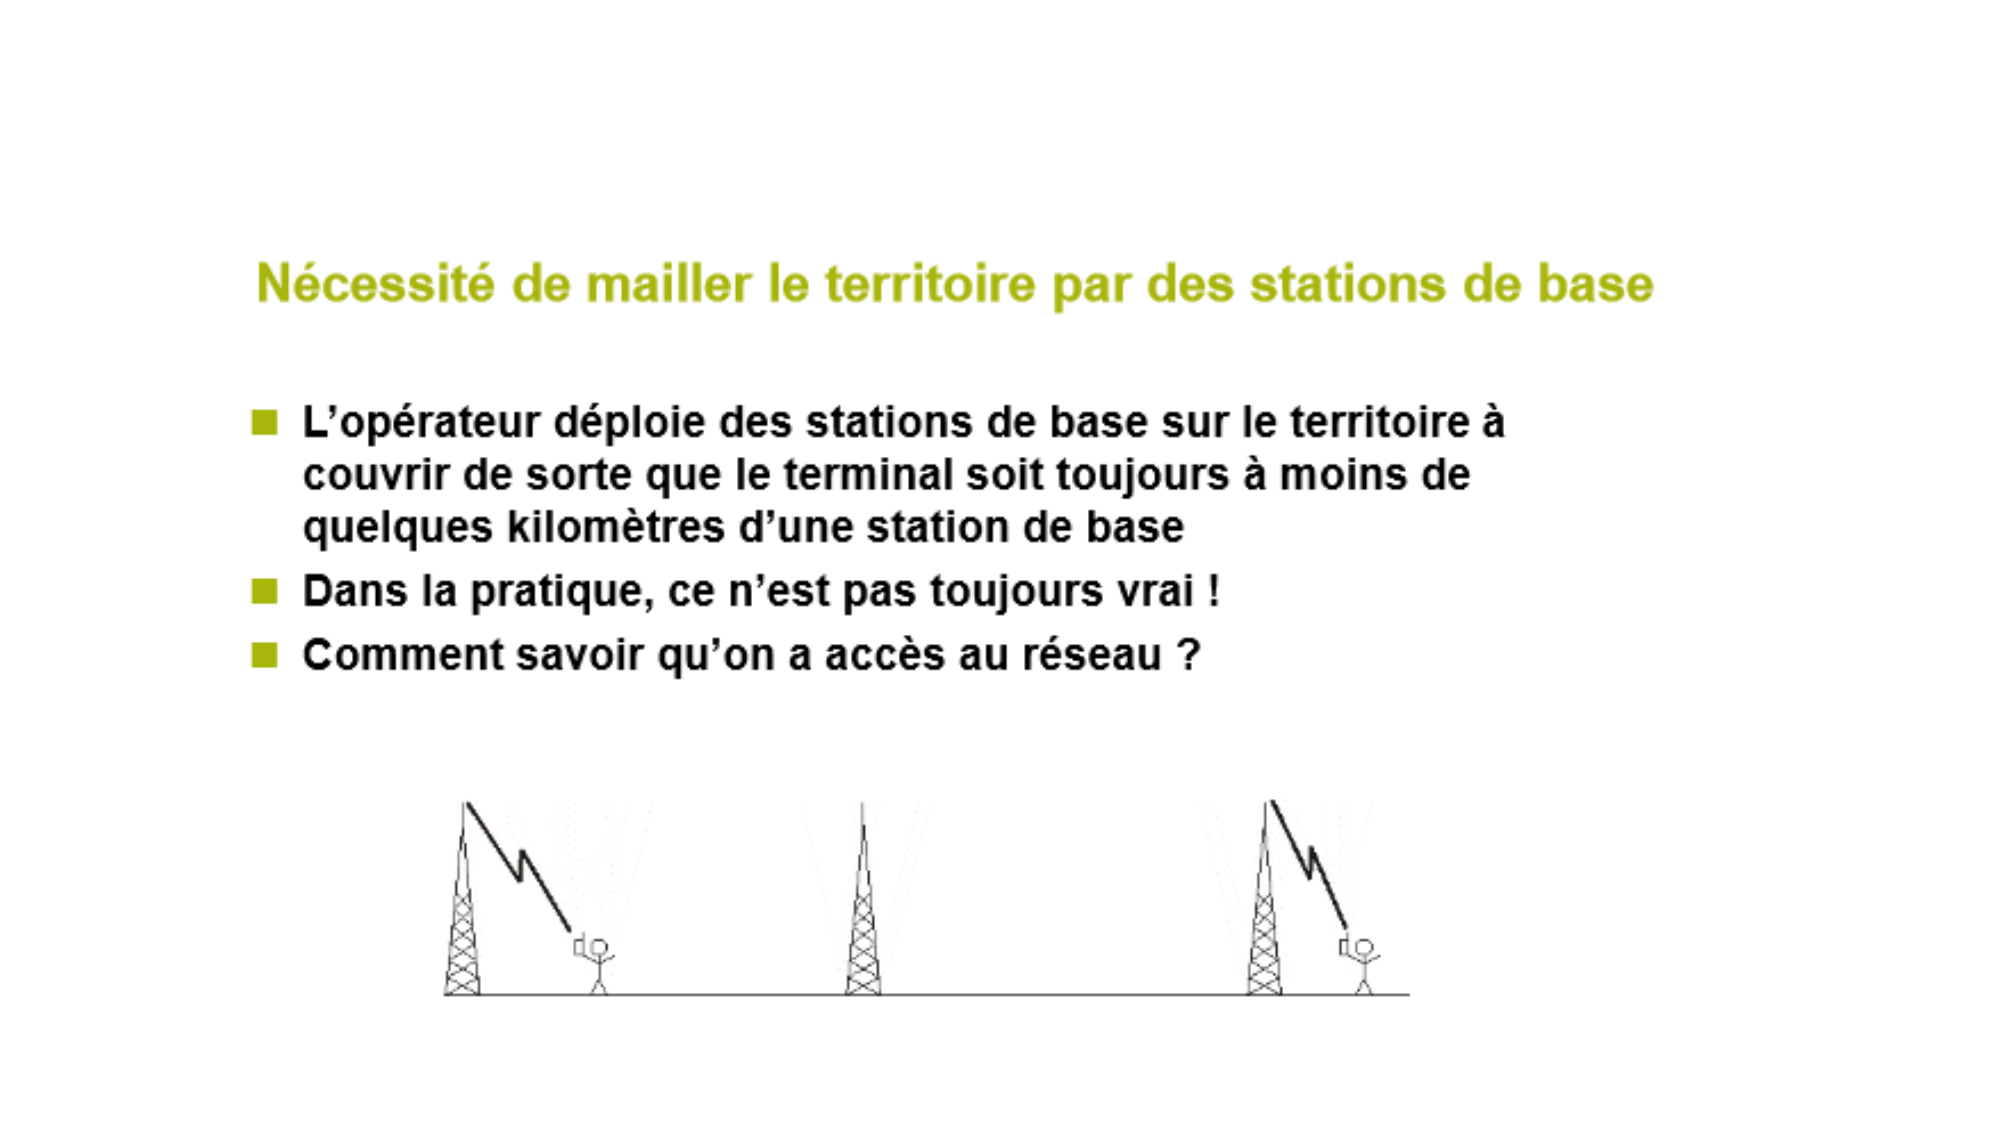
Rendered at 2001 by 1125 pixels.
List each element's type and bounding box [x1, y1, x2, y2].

picture [237, 205, 1741, 1072]
